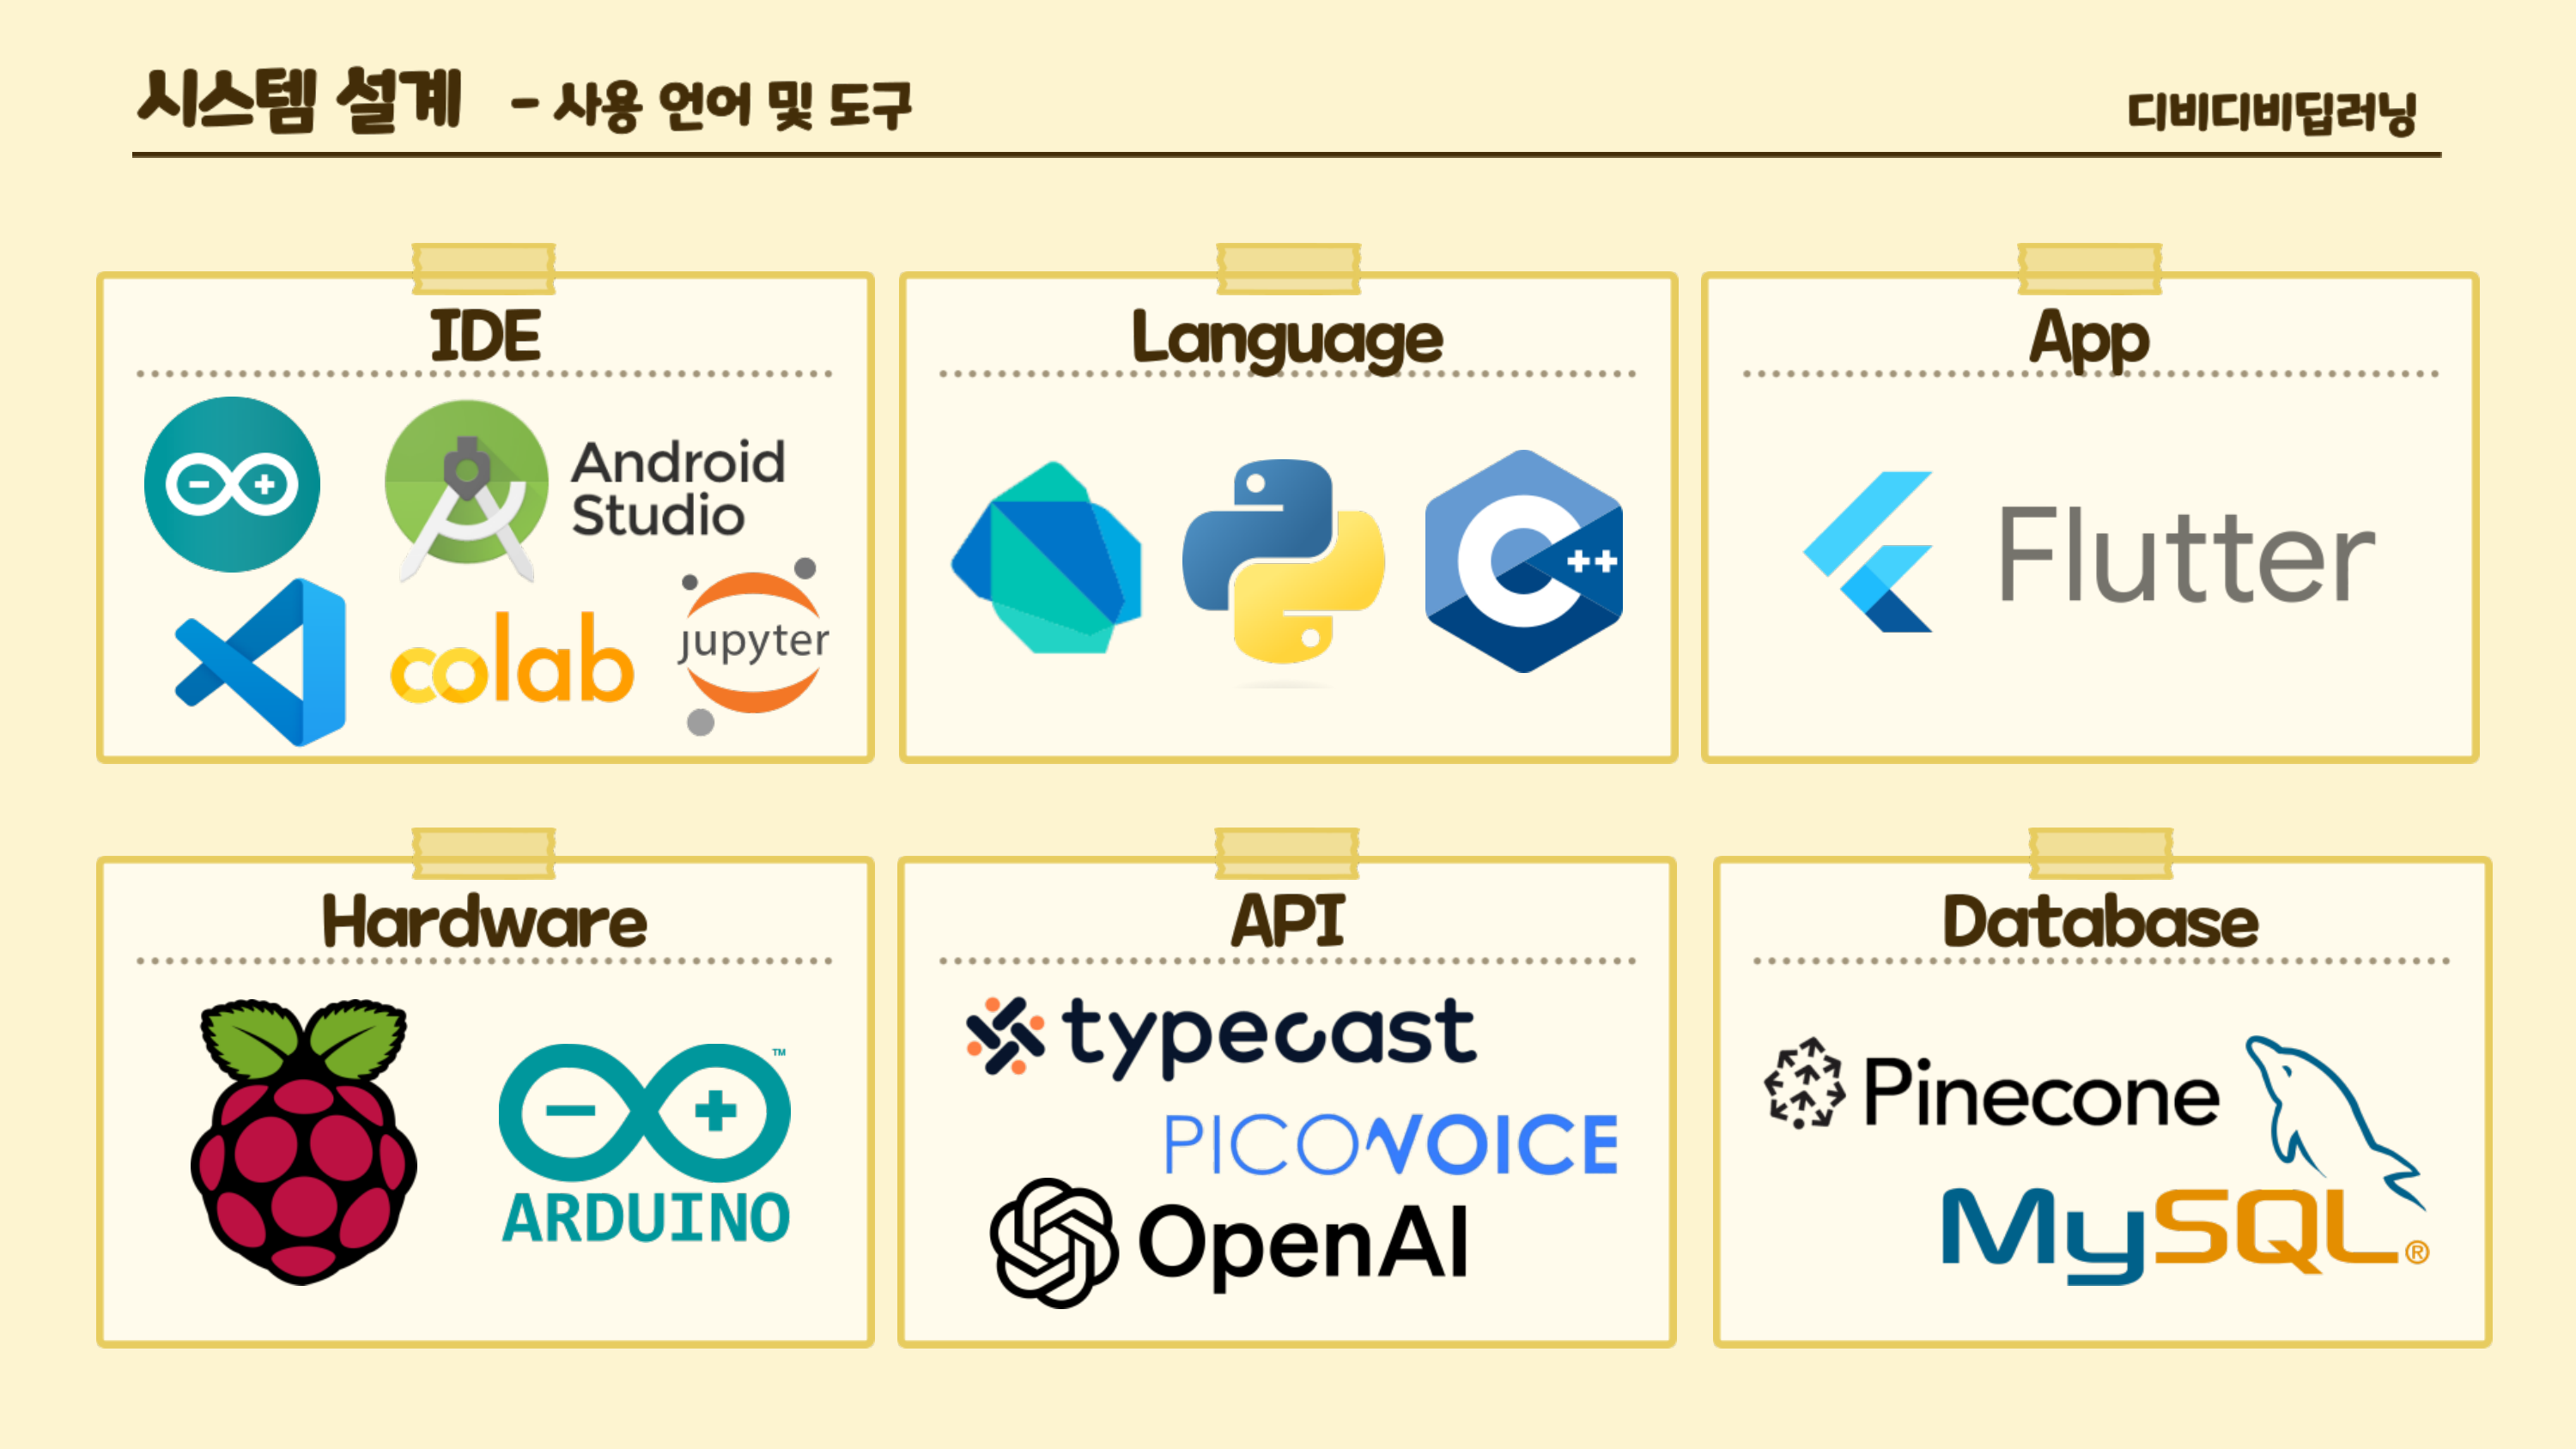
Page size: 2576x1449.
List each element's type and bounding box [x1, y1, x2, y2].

picture [0, 30, 2489, 764]
picture [1698, 828, 2493, 1349]
picture [87, 828, 1677, 1349]
